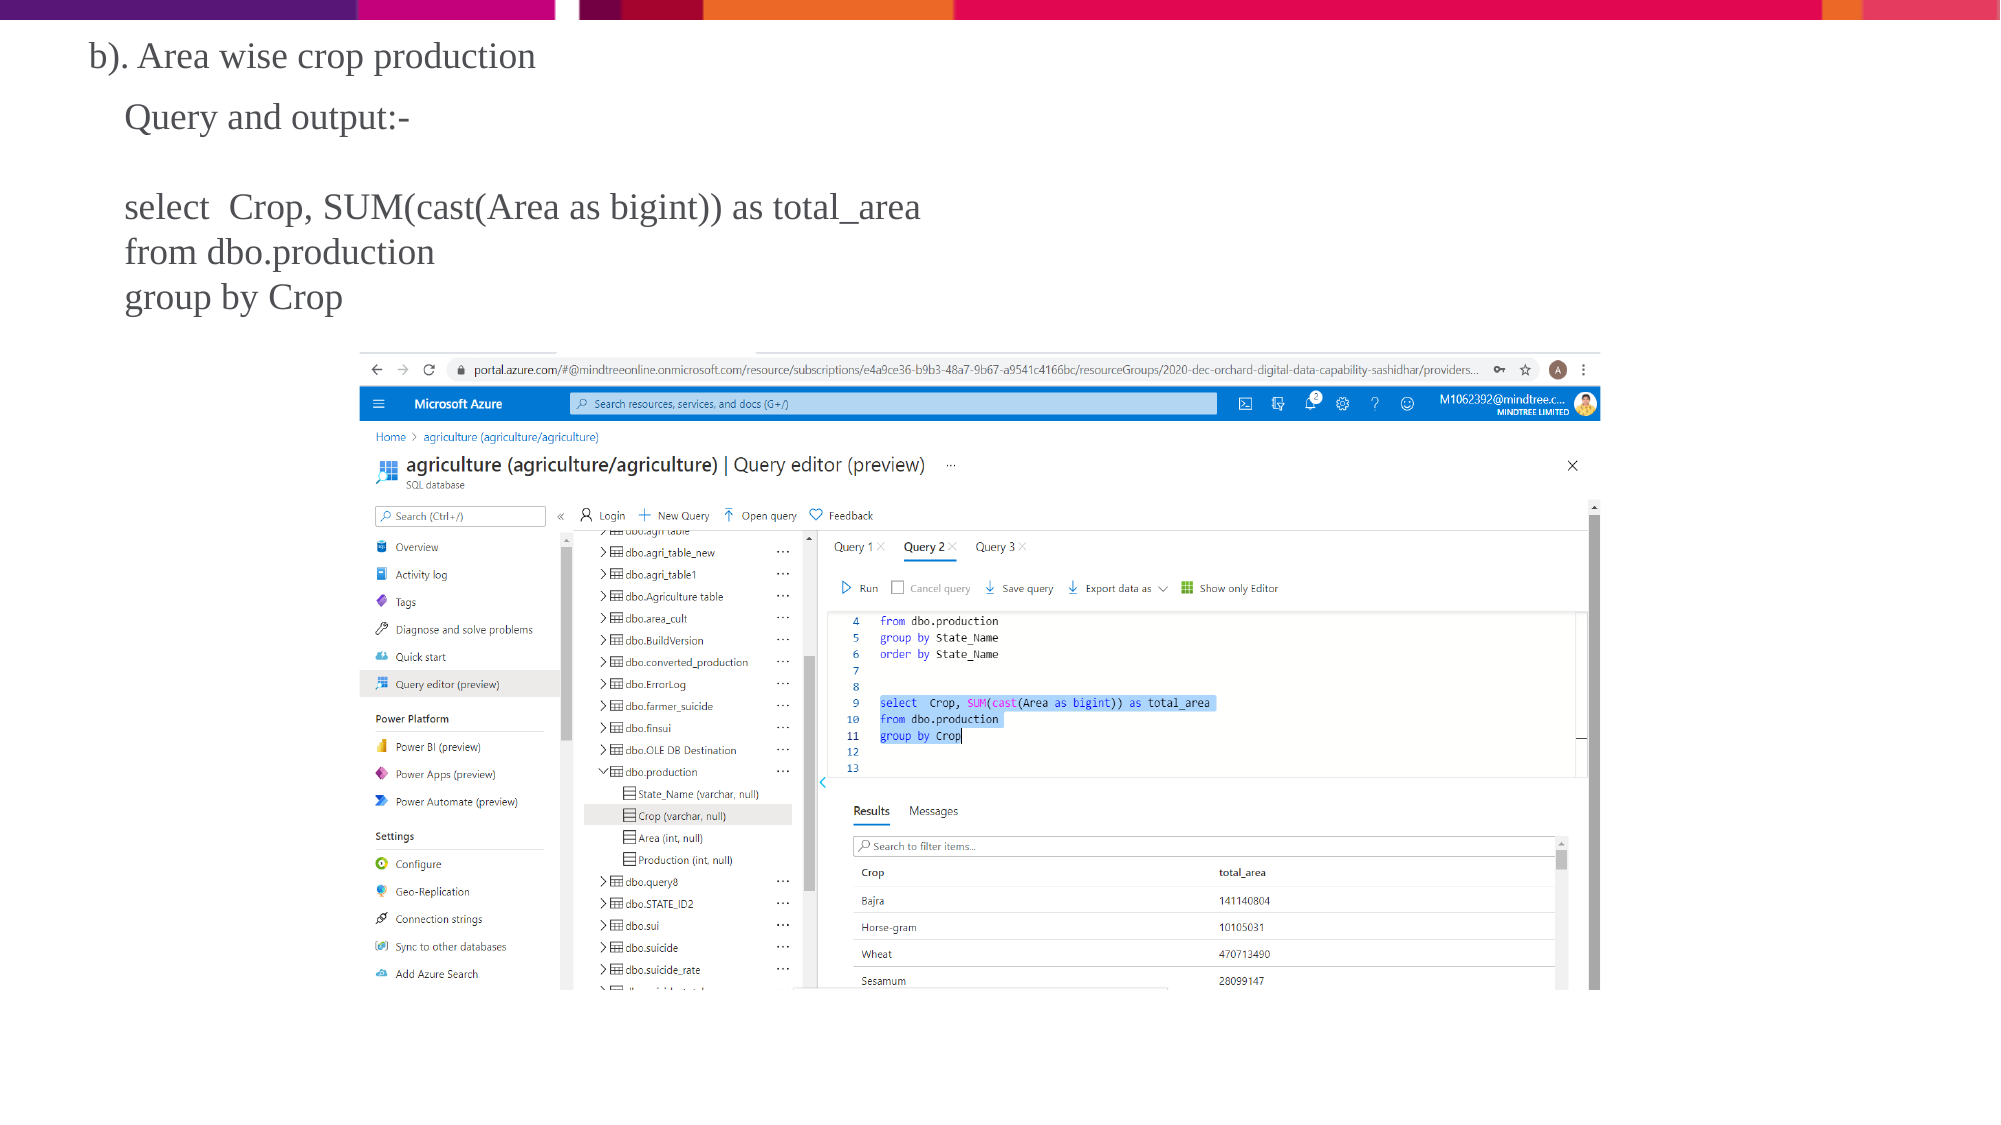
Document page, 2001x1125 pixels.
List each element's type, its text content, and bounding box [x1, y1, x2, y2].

text_box b). Area wise crop production [74, 23, 622, 84]
picture [359, 352, 1601, 990]
picture [0, 0, 2000, 20]
text_box Query and output:- select Crop, SUM(cast(Area as bigint)) as total_area from dbo.production group by Crop [109, 84, 1548, 370]
